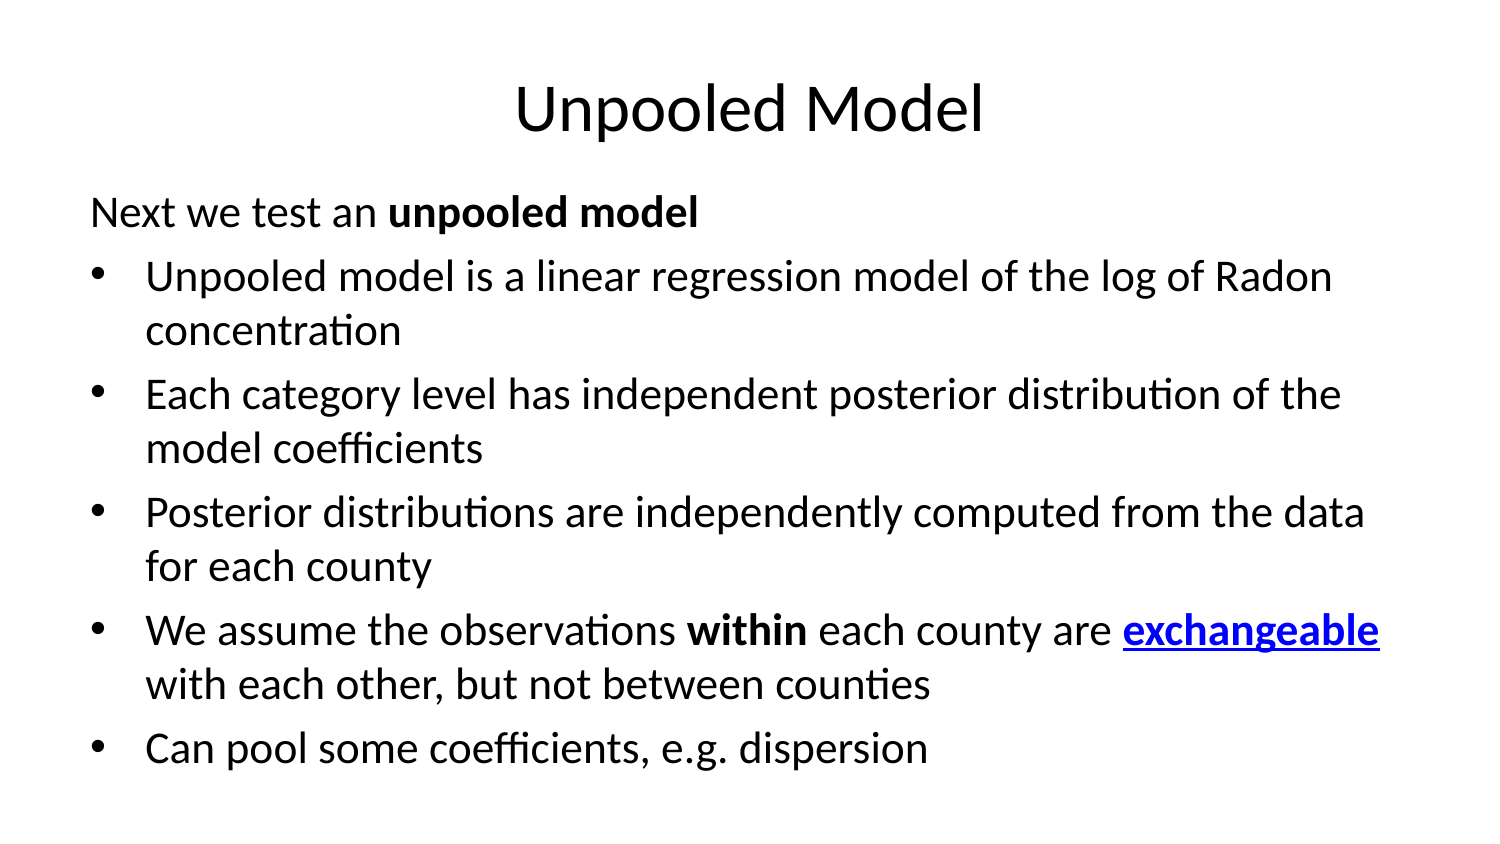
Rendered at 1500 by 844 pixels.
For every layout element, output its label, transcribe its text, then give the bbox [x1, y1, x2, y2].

list Next we test an unpooled model Unpooled model is a linear regression model of the log of Radon concentration Each category level has independent posterior distribution of the model coefficients Posterior distributions are independently computed from the data for each county We assume the observations within each county are exchangeable with each other, but not between counties Can pool some coefficients, e.g. dispersion [75, 174, 1425, 786]
title Unpooled Model [75, 33, 1425, 174]
